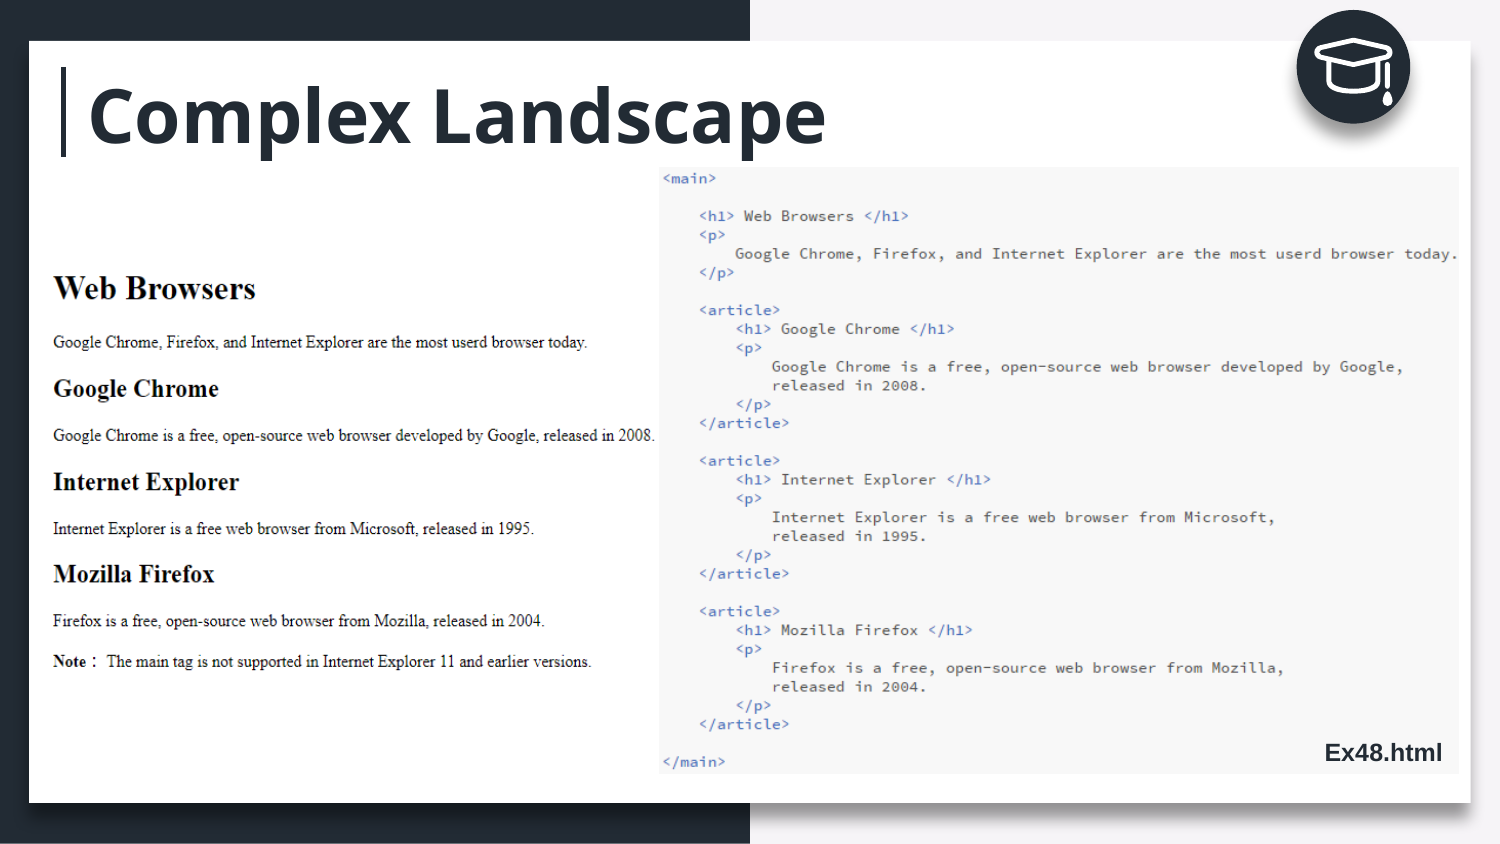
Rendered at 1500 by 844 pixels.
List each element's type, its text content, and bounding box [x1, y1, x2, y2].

text_box Complex Landscape [72, 61, 844, 167]
picture [47, 167, 1459, 774]
